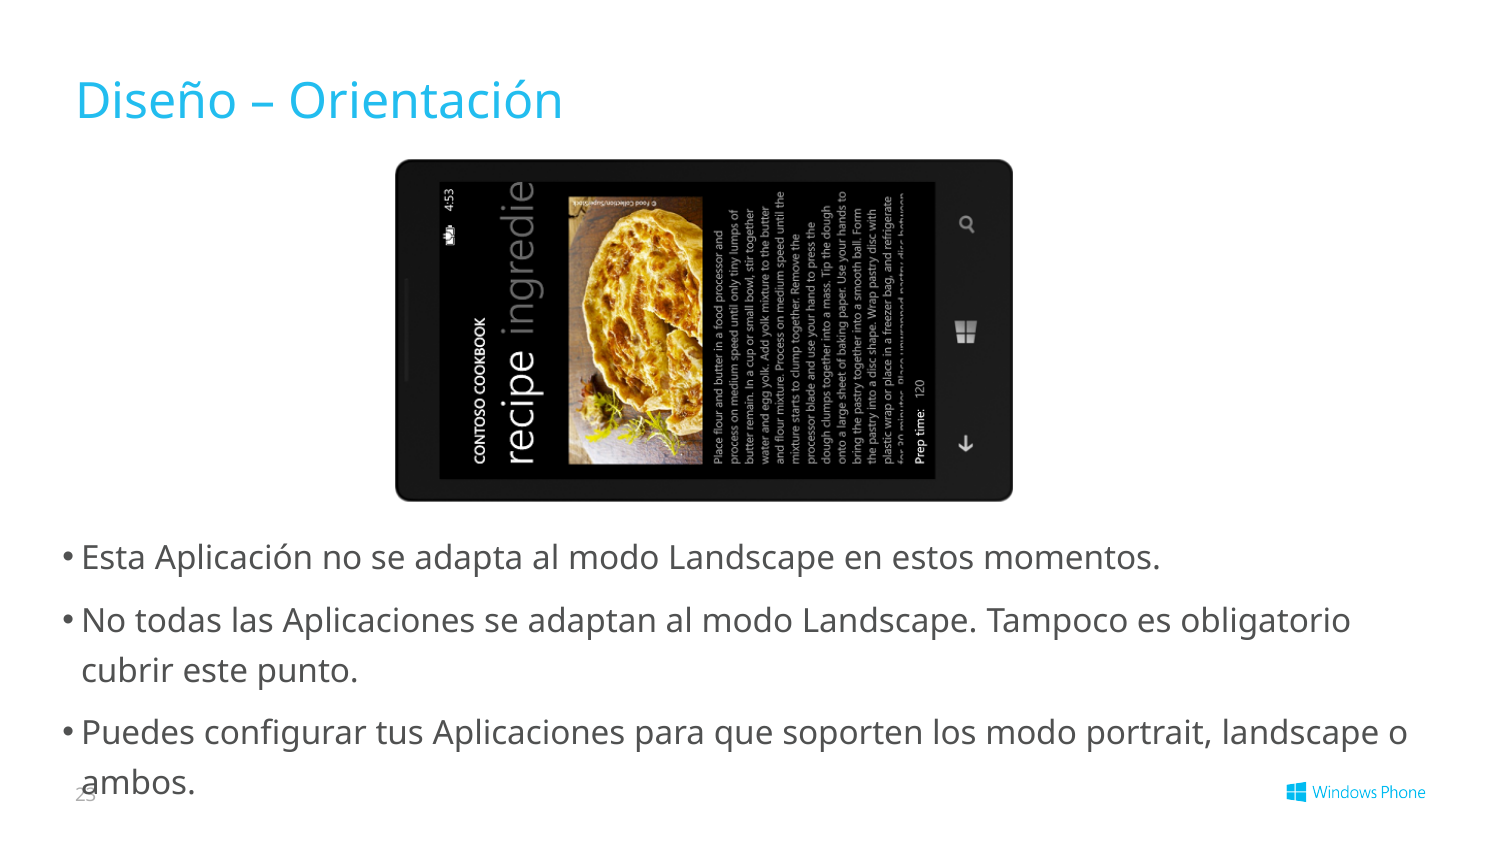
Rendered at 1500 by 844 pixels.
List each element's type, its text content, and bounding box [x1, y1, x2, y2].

list Esta Aplicación no se adapta al modo Landscape en estos momentos. No todas las Aplicaciones se adaptan al modo Landscape. Tampoco es obligatorio cubrir este punto. Puedes configurar tus Aplicaciones para que soporten los modo portrait, landscape o ambos. [62, 526, 1438, 754]
slide_number 23 [75, 780, 113, 804]
title Diseño – Orientación [75, 65, 1425, 130]
picture [1278, 773, 1434, 811]
picture [388, 149, 1017, 511]
